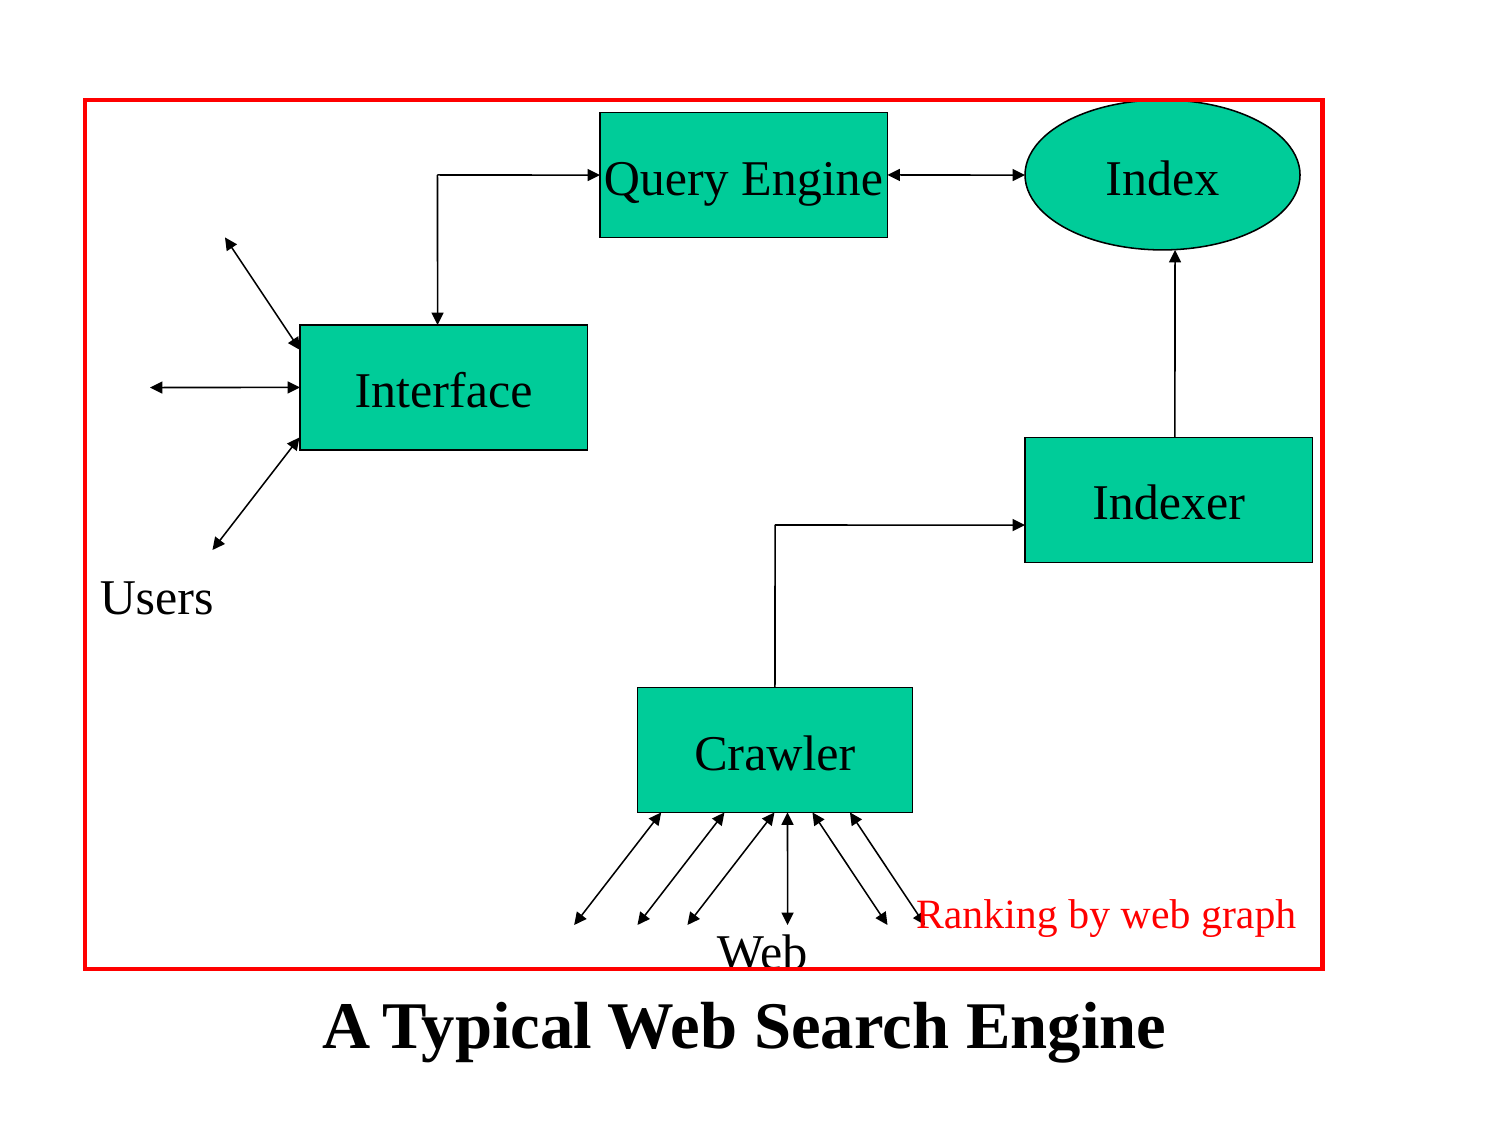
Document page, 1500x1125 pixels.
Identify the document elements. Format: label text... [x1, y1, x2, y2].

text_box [84, 99, 1323, 970]
text_box A Typical Web Search Engine [307, 979, 1182, 1070]
